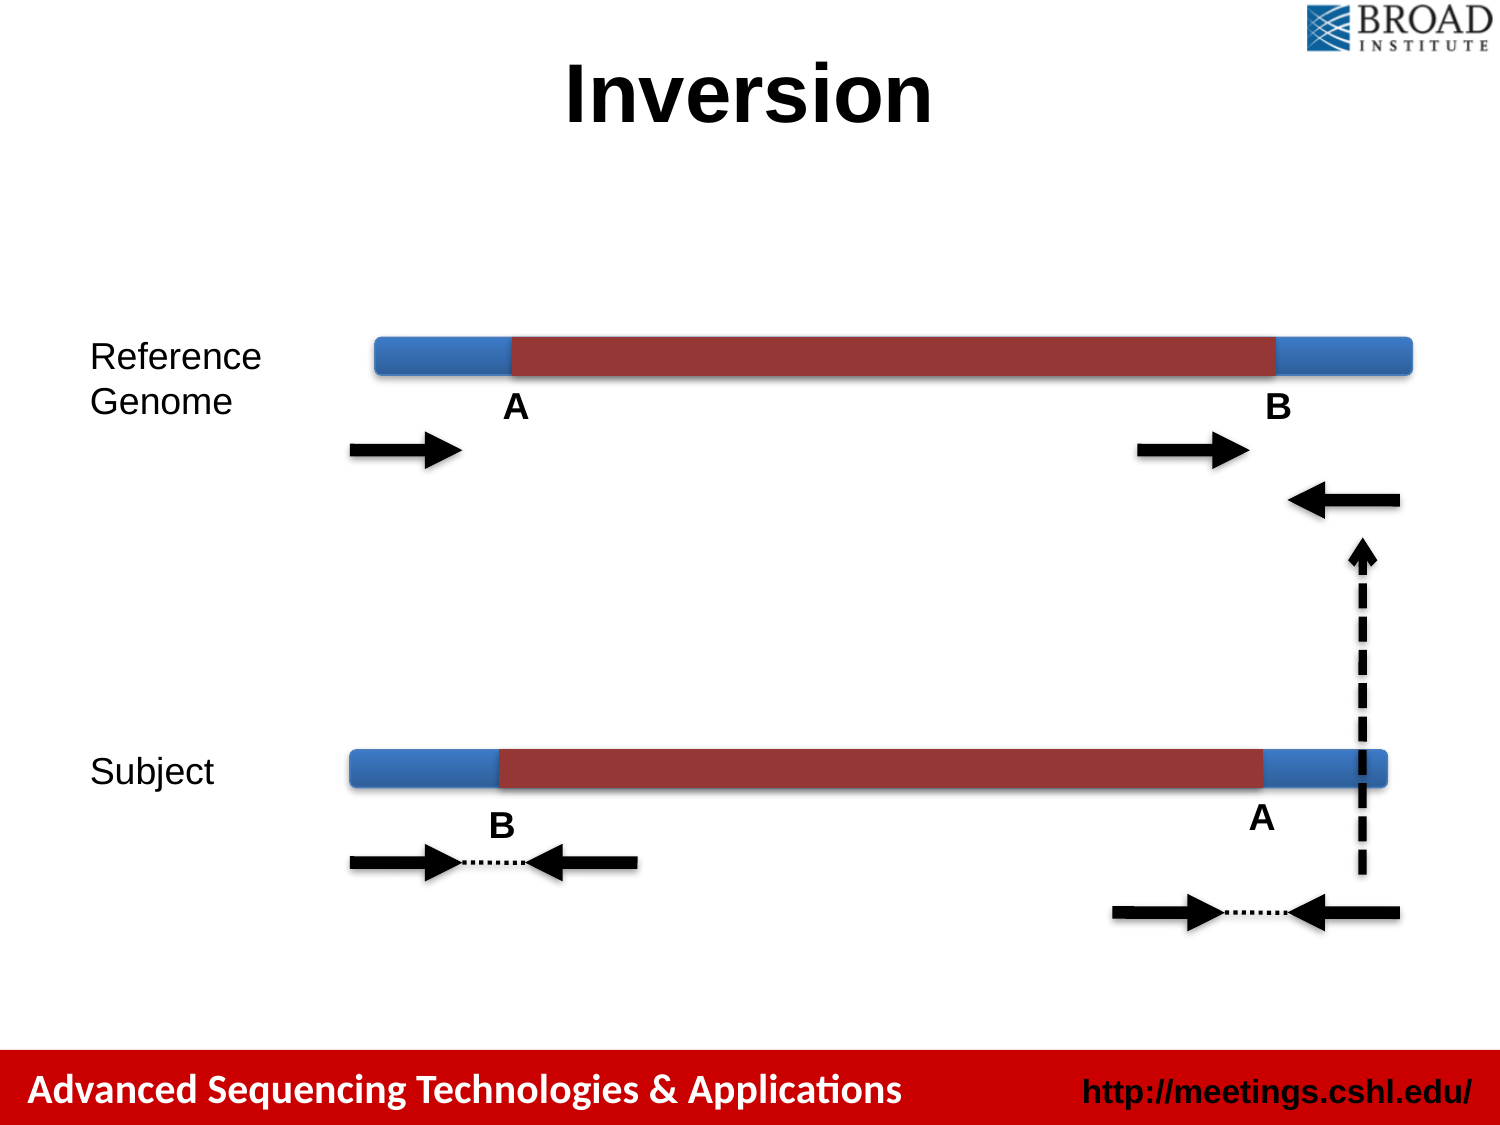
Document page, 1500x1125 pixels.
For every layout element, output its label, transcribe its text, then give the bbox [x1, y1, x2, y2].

text_box Reference Genome [74, 324, 288, 430]
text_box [349, 749, 1388, 855]
title Inversion [24, 0, 1475, 183]
text_box Subject [74, 739, 288, 799]
picture [1304, 0, 1497, 58]
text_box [374, 337, 1413, 436]
